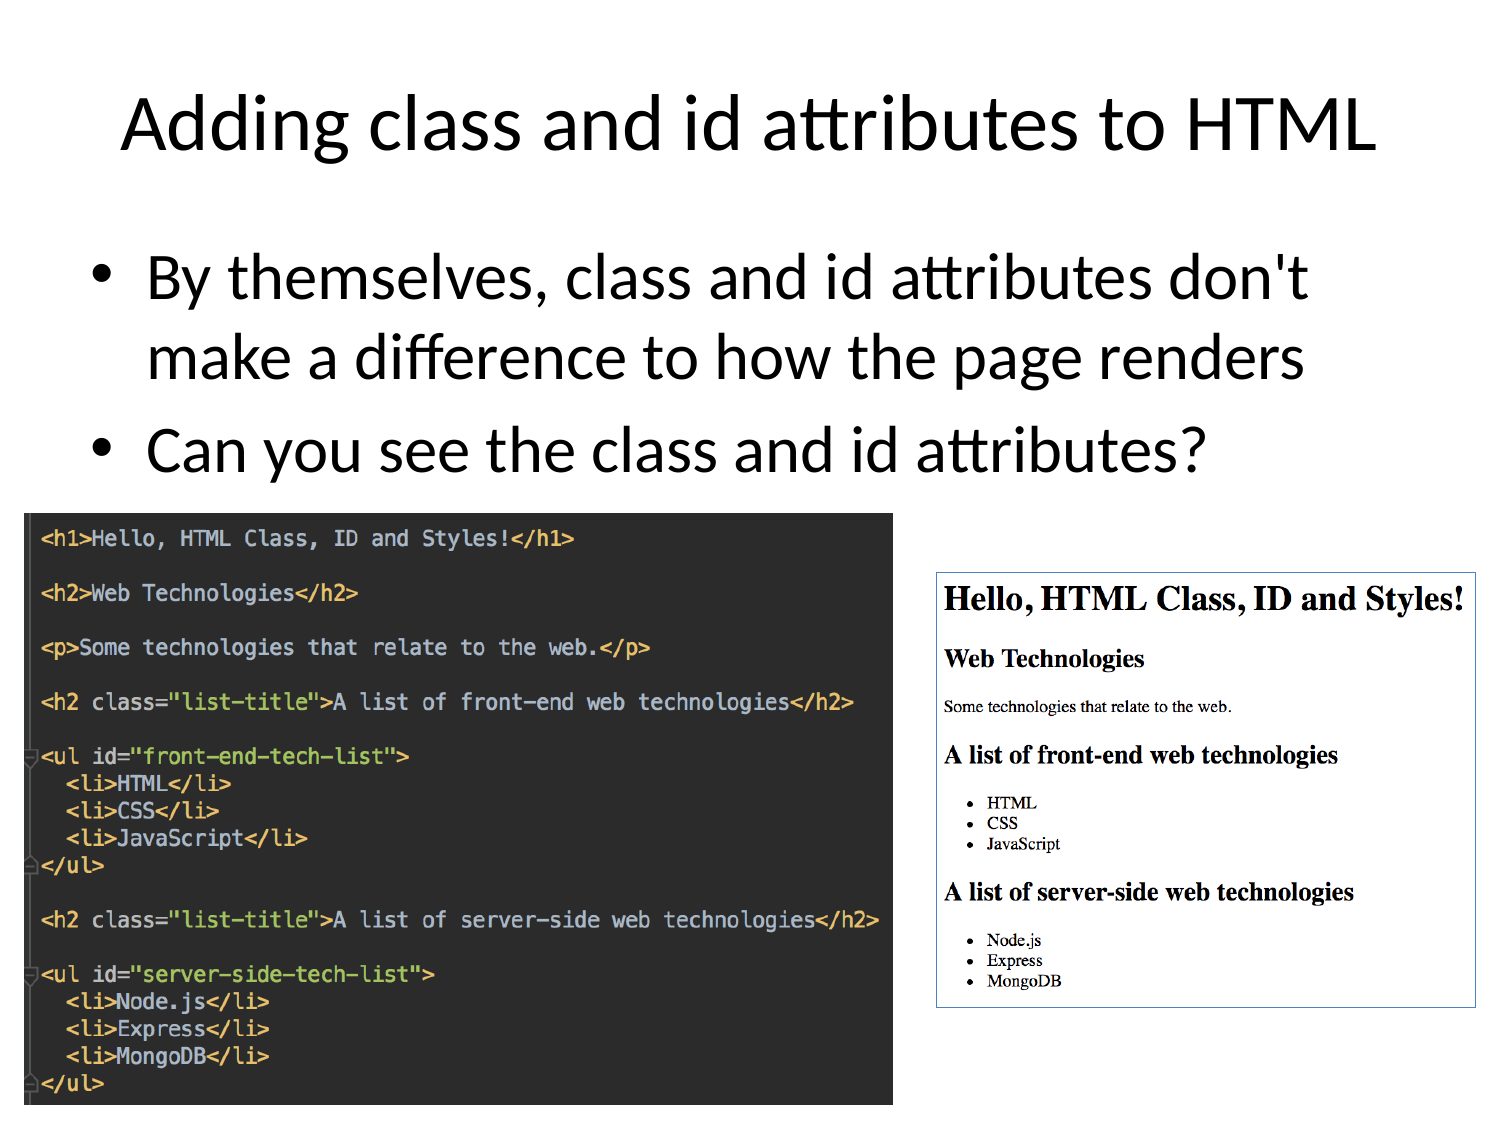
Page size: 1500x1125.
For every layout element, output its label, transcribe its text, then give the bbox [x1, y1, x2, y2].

picture [935, 572, 1476, 1008]
title Adding class and id attributes to HTML [75, 24, 1425, 213]
picture [24, 513, 893, 1105]
list By themselves, class and id attributes don't make a difference to how the page renders Can you see the class and id attributes? [75, 225, 1425, 968]
